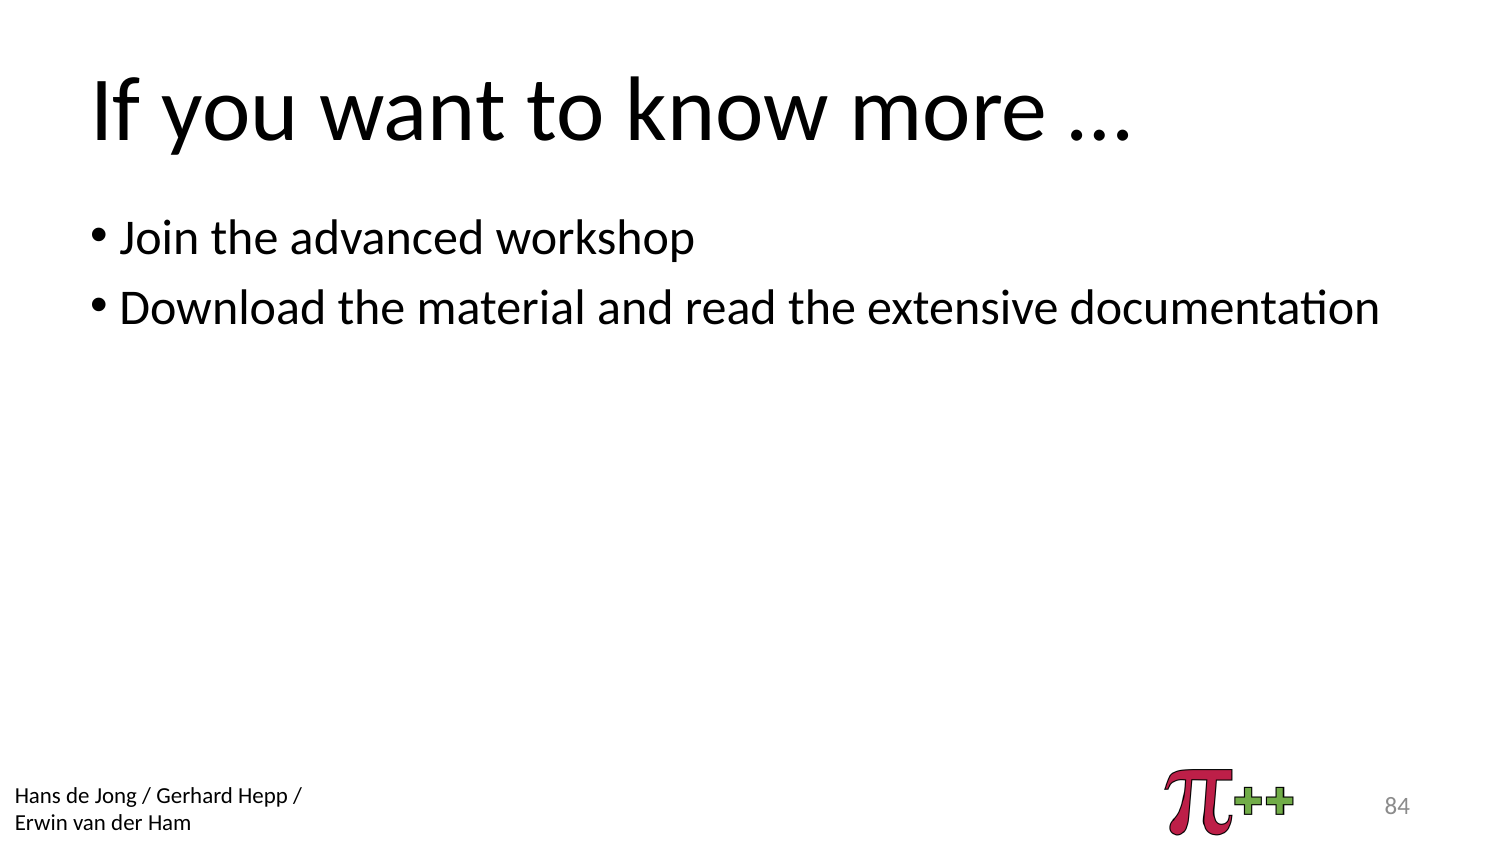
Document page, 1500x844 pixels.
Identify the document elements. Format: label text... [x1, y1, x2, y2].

title If you want to know more … [75, 33, 1425, 175]
slide_number 84 [1340, 782, 1425, 827]
list Join the advanced workshop Download the material and read the extensive documentation [75, 196, 1425, 754]
picture [1163, 768, 1294, 836]
